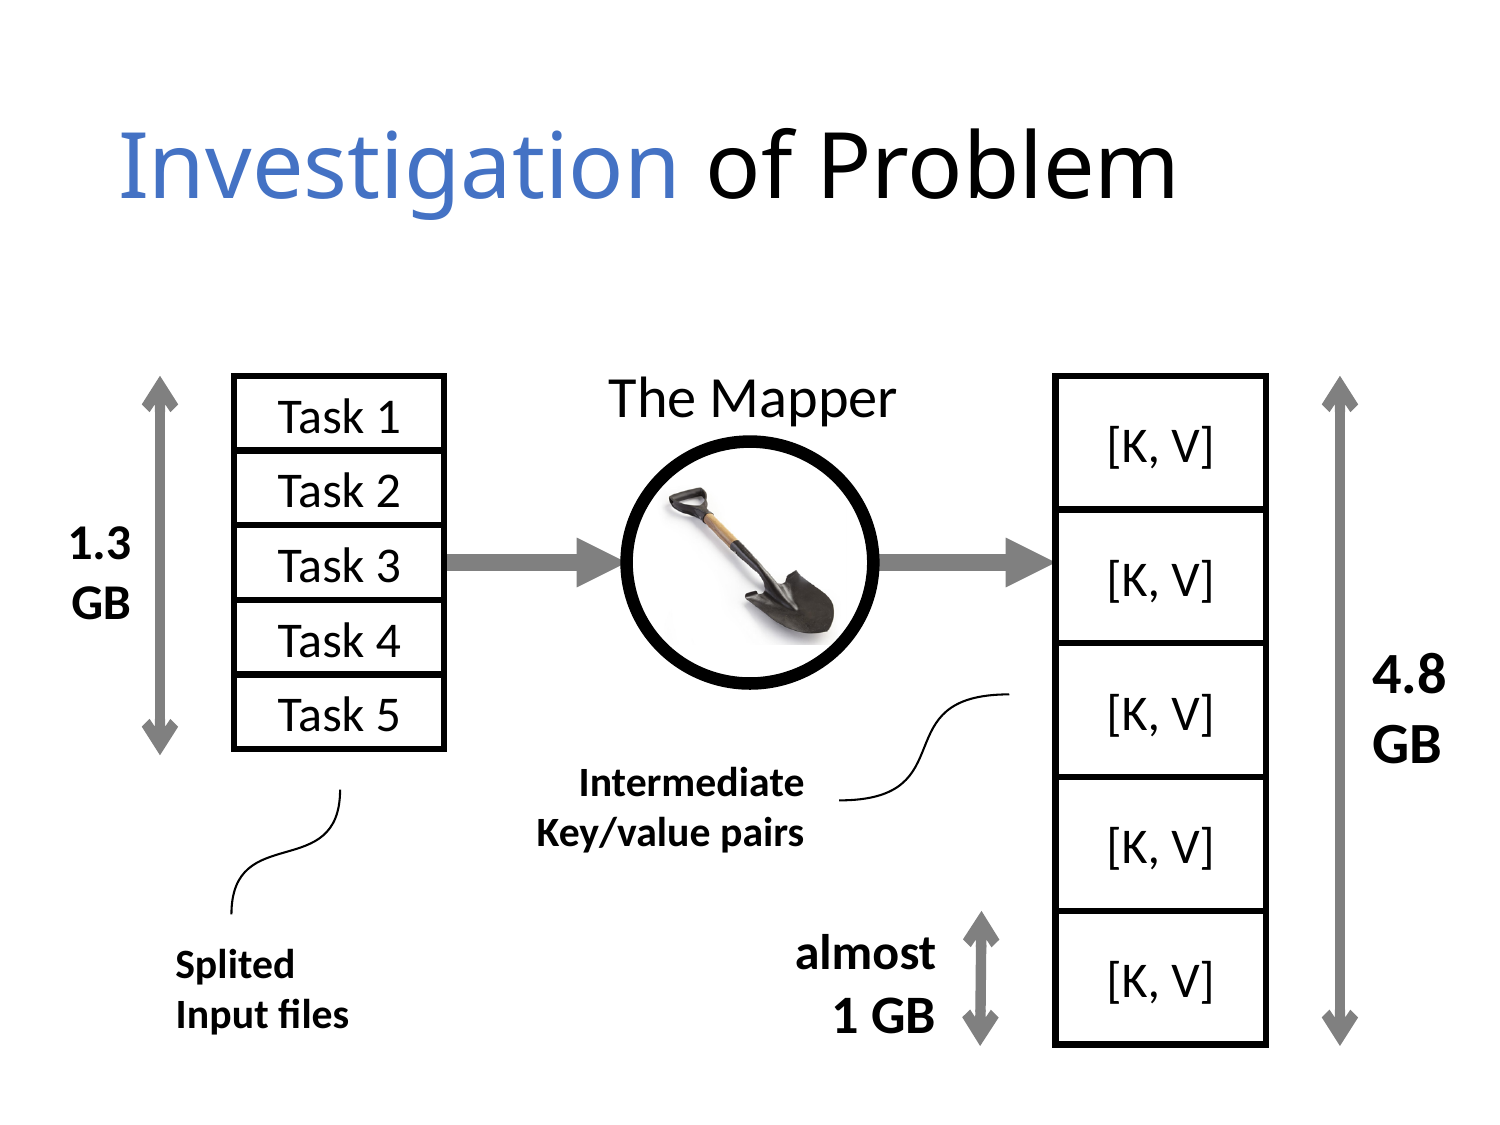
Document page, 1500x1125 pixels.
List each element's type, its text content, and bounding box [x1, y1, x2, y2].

text_box Splited Input files [160, 929, 365, 1045]
title Investigation of Problem [103, 59, 1397, 278]
text_box The Mapper [593, 351, 913, 437]
text_box almost 1 GB [772, 912, 952, 1053]
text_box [234, 375, 445, 750]
text_box Intermediate Key/value pairs [518, 747, 820, 863]
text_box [839, 694, 1010, 801]
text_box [1055, 375, 1266, 1045]
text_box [223, 797, 349, 907]
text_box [626, 441, 874, 684]
text_box 1.3 GB [52, 501, 146, 637]
text_box 4.8 GB [1357, 627, 1462, 783]
